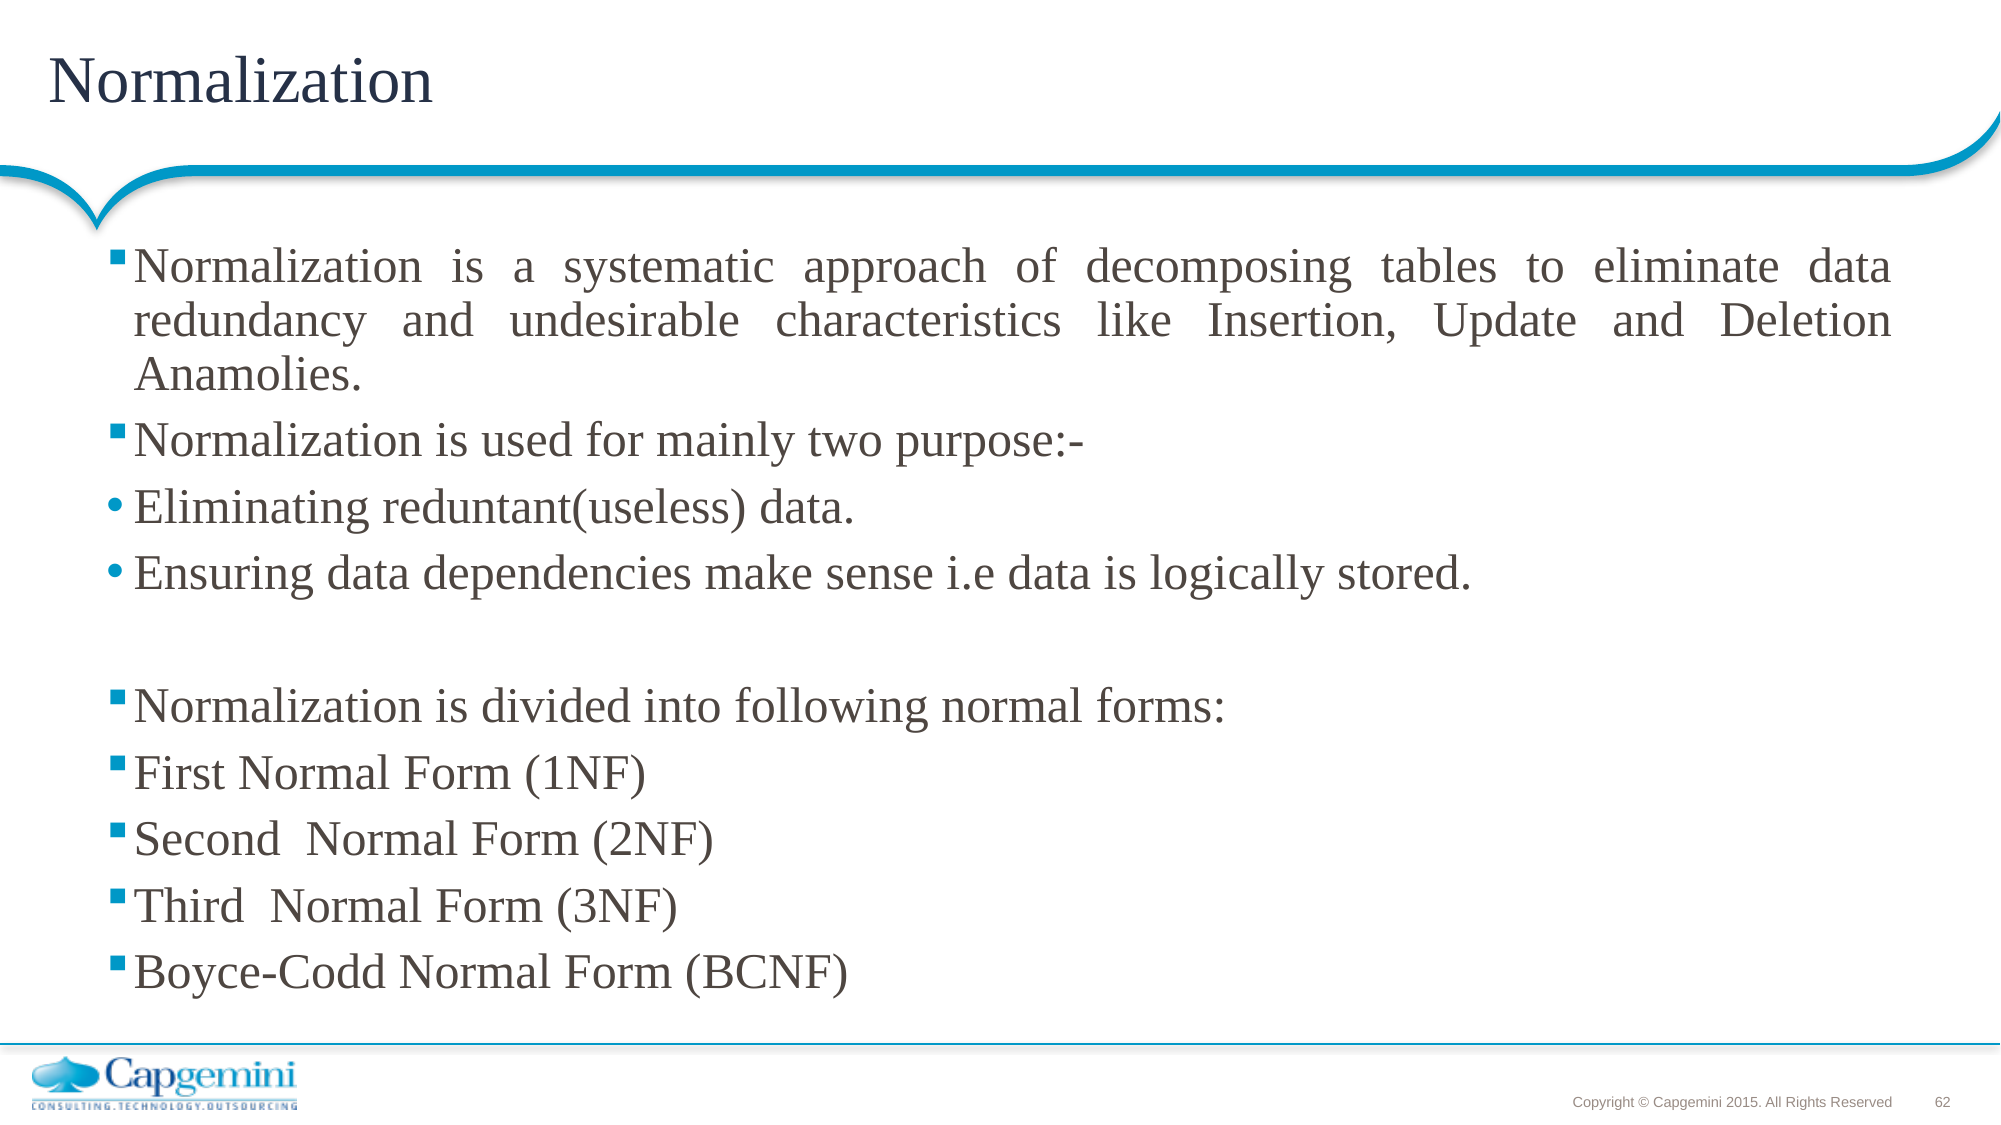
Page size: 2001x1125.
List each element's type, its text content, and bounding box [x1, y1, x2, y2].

title Normalization [0, 0, 2000, 165]
picture [32, 1056, 297, 1110]
text_box Normalization is a systematic approach of decomposing tables to eliminate data redundancy and undesirable characteristics like Insertion, Update and Deletion Anamolies. Normalization is used for mainly two purpose:- Eliminating reduntant(useless) data. Ensuring data dependencies make sense i.e data is logically stored. Normalization is divided into following normal forms: First Normal Form (1NF) Second Normal Form (2NF) Third Normal Form (3NF) Boyce-Codd Normal Form (BCNF) [91, 231, 1909, 1025]
